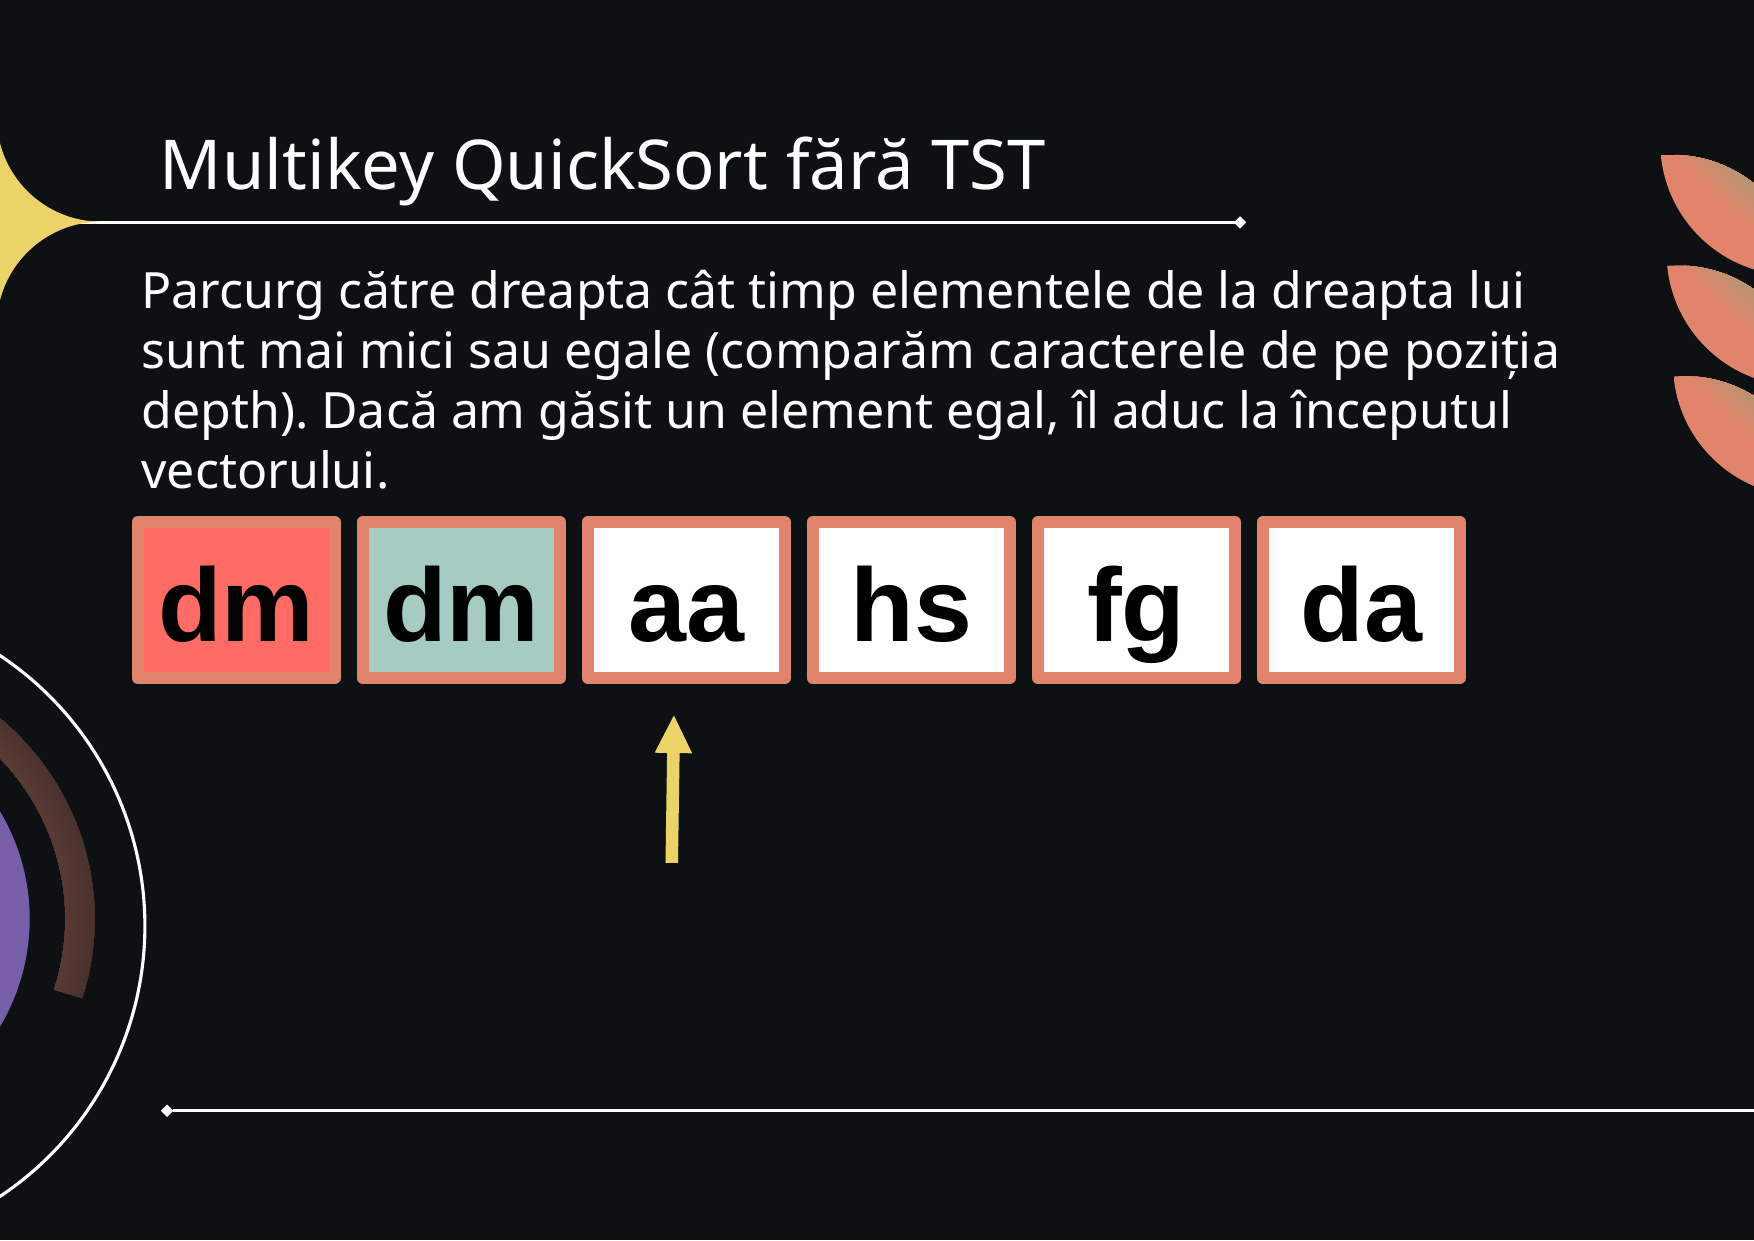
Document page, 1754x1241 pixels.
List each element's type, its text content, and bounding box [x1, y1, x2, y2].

text_box aa [588, 522, 785, 678]
text_box hs [813, 522, 1010, 678]
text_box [671, 715, 675, 864]
title Multikey QuickSort fără TST [144, 105, 1229, 183]
text_box fg [1038, 522, 1235, 678]
text_box dm [363, 522, 560, 678]
text_box da [1263, 522, 1460, 678]
subtitle Parcurg către dreapta cât timp elementele de la dreapta lui sunt mai mici sau egale (comparăm caracterele de pe poziția depth). Dacă am găsit un element egal, îl aduc la începutul vectorului. [126, 243, 1606, 509]
text_box dm [138, 522, 335, 678]
